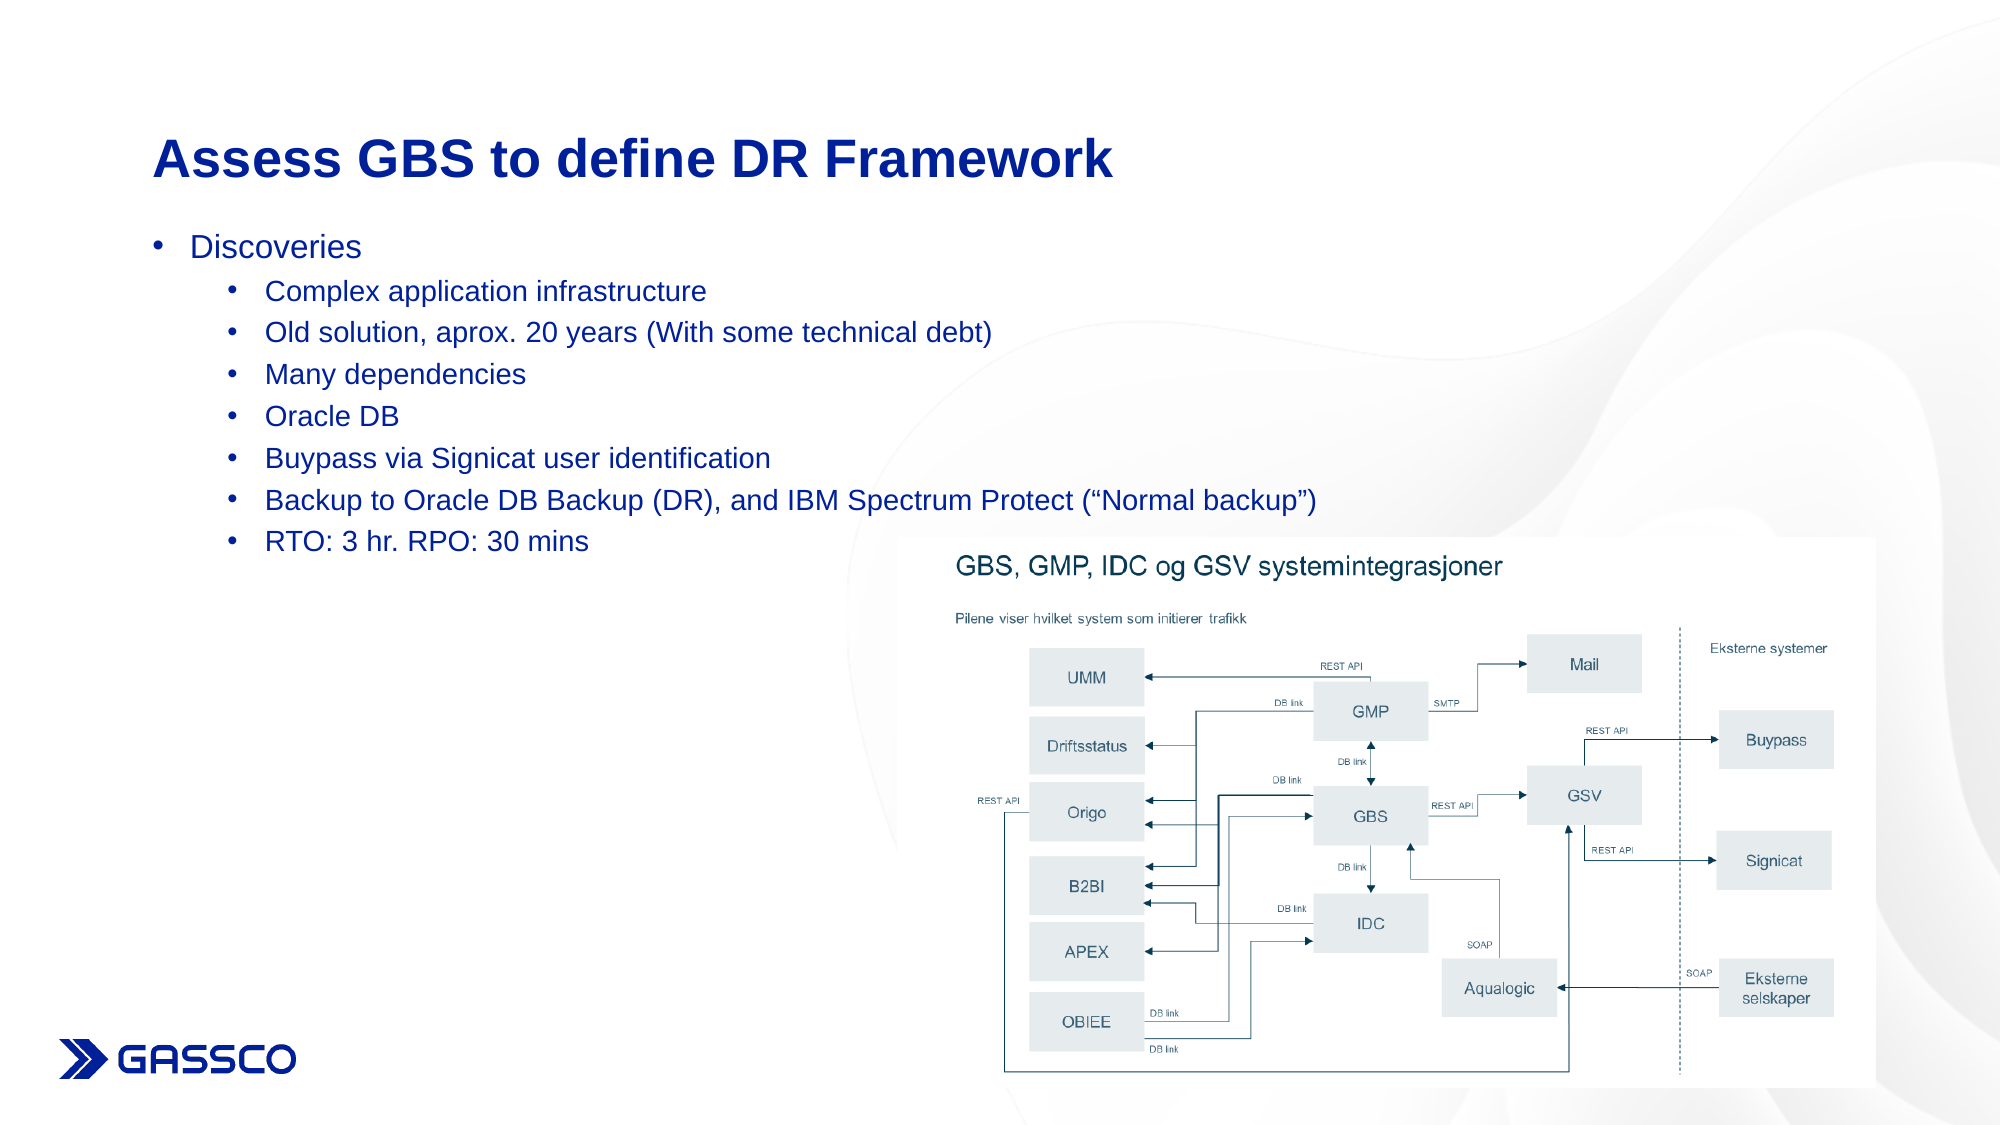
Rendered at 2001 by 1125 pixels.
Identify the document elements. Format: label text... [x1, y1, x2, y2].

list Discoveries Complex application infrastructure Old solution, aprox. 20 years (With some technical debt) Many dependencies Oracle DB Buypass via Signicat user identification Backup to Oracle DB Backup (DR), and IBM Spectrum Protect (“Normal backup”) RTO: 3 hr. RPO: 30 mins [137, 222, 1418, 708]
picture [59, 1039, 296, 1079]
picture [897, 537, 1876, 1088]
title Assess GBS to define DR Framework [137, 117, 1863, 202]
